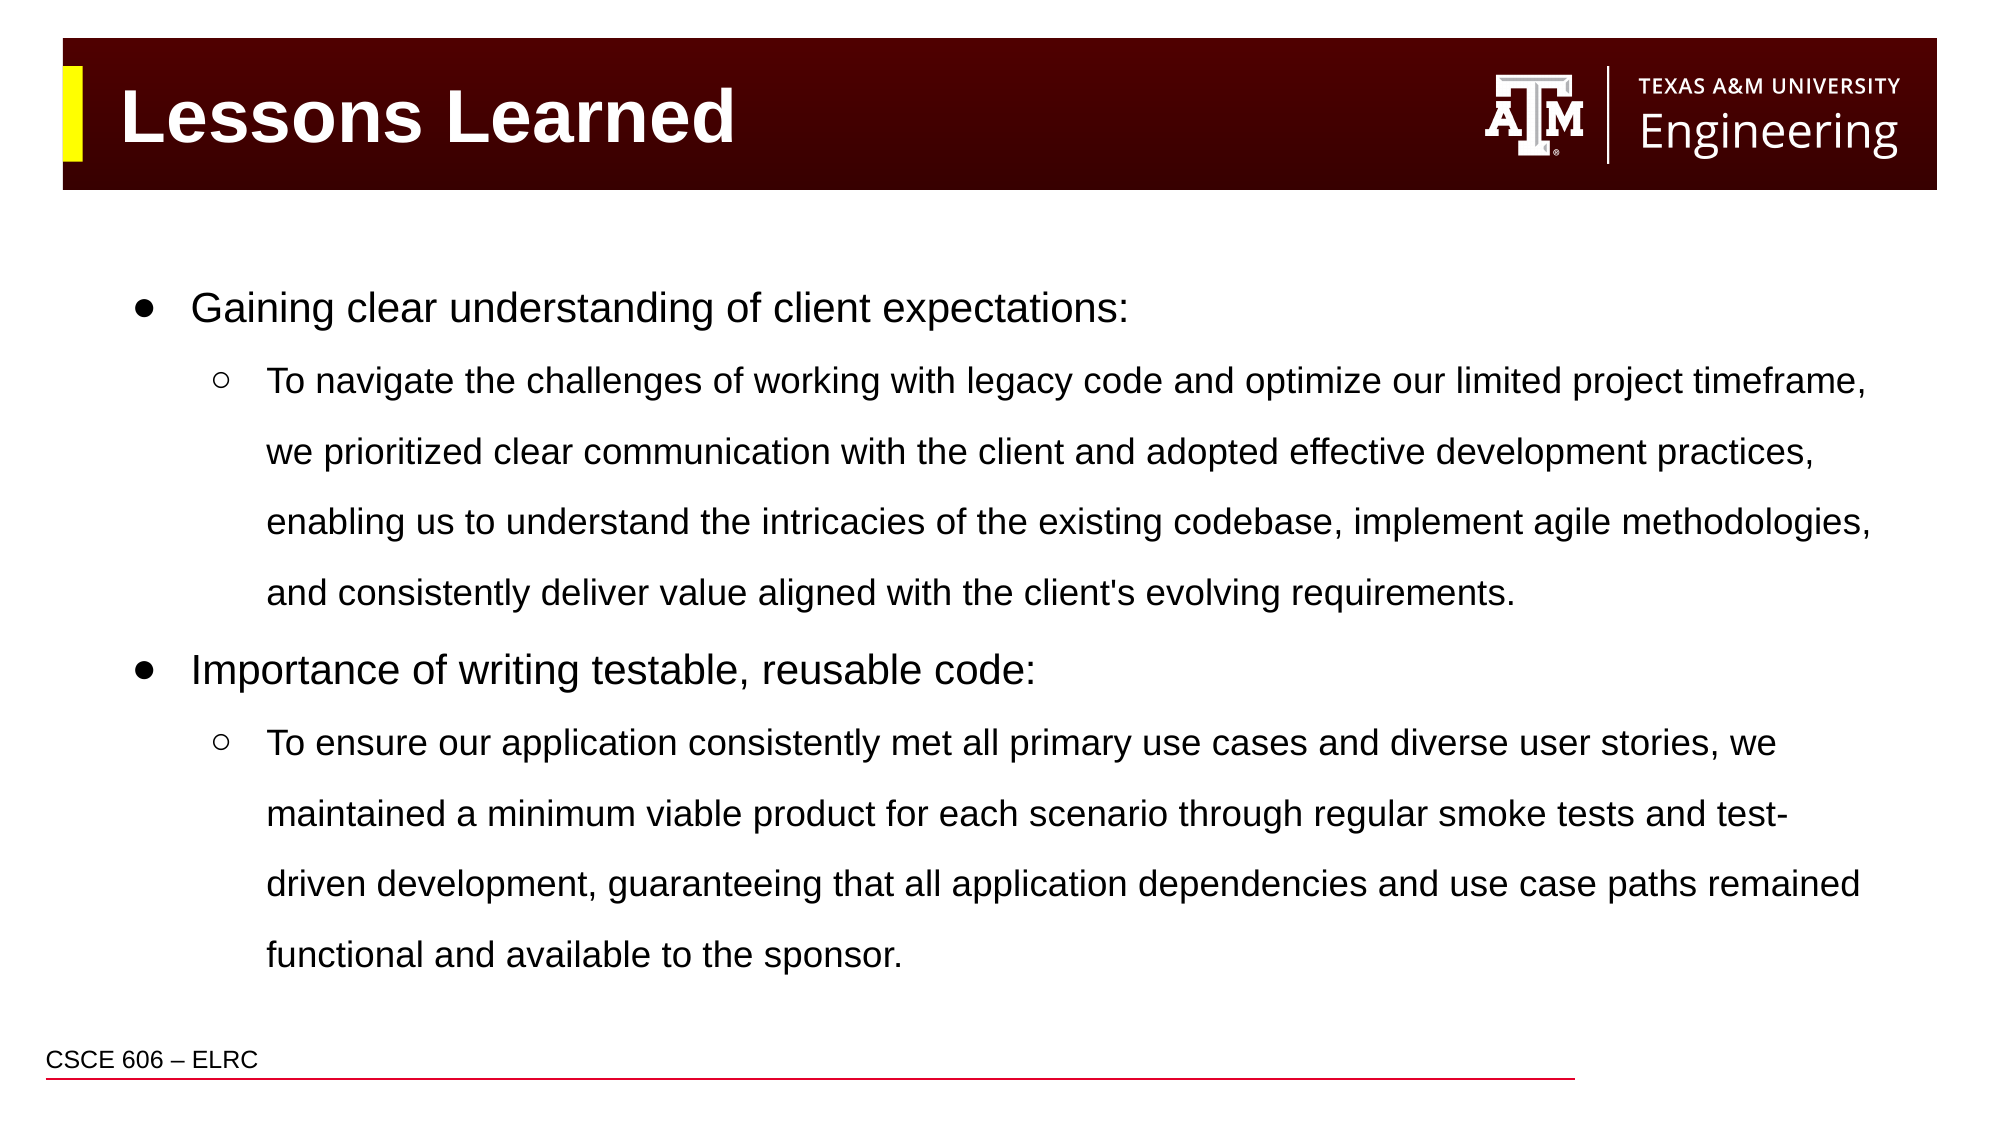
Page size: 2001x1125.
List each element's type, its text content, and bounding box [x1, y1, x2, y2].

title Lessons Learned [105, 37, 1367, 189]
picture [1485, 66, 1900, 164]
list Gaining clear understanding of client expectations: To navigate the challenges of working with legacy code and optimize our limited project timeframe, we prioritized clear communication with the client and adopted effective development practices, enabling us to understand the intricacies of the existing codebase, implement agile methodologies, and consistently deliver value aligned with the client's evolving requirements. Importance of writing testable, reusable code: To ensure our application consistently met all primary use cases and diverse user stories, we maintained a minimum viable product for each scenario through regular smoke tests and test-driven development, guaranteeing that all application dependencies and use case paths remained functional and available to the sponsor. [99, 242, 1900, 1005]
